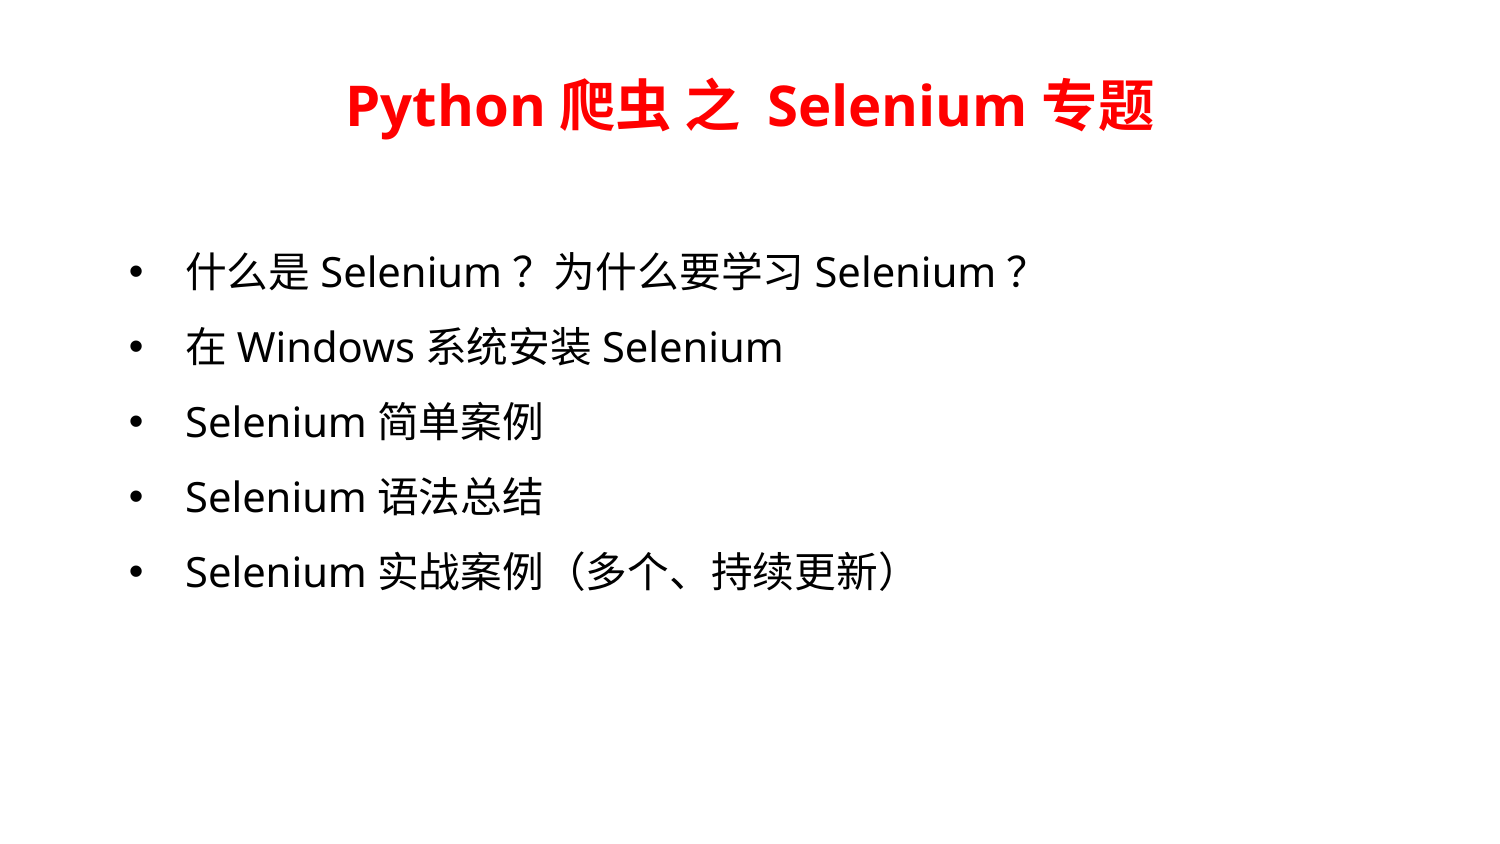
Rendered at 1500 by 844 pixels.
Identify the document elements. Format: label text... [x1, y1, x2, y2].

title Python爬虫 之 Selenium专题 [75, 33, 1425, 175]
text_box 什么是Selenium？为什么要学习Selenium？ 在Windows系统安装Selenium Selenium简单案例 Selenium语法总结 Selenium实战案例（多个、持续更新） [114, 213, 1341, 654]
